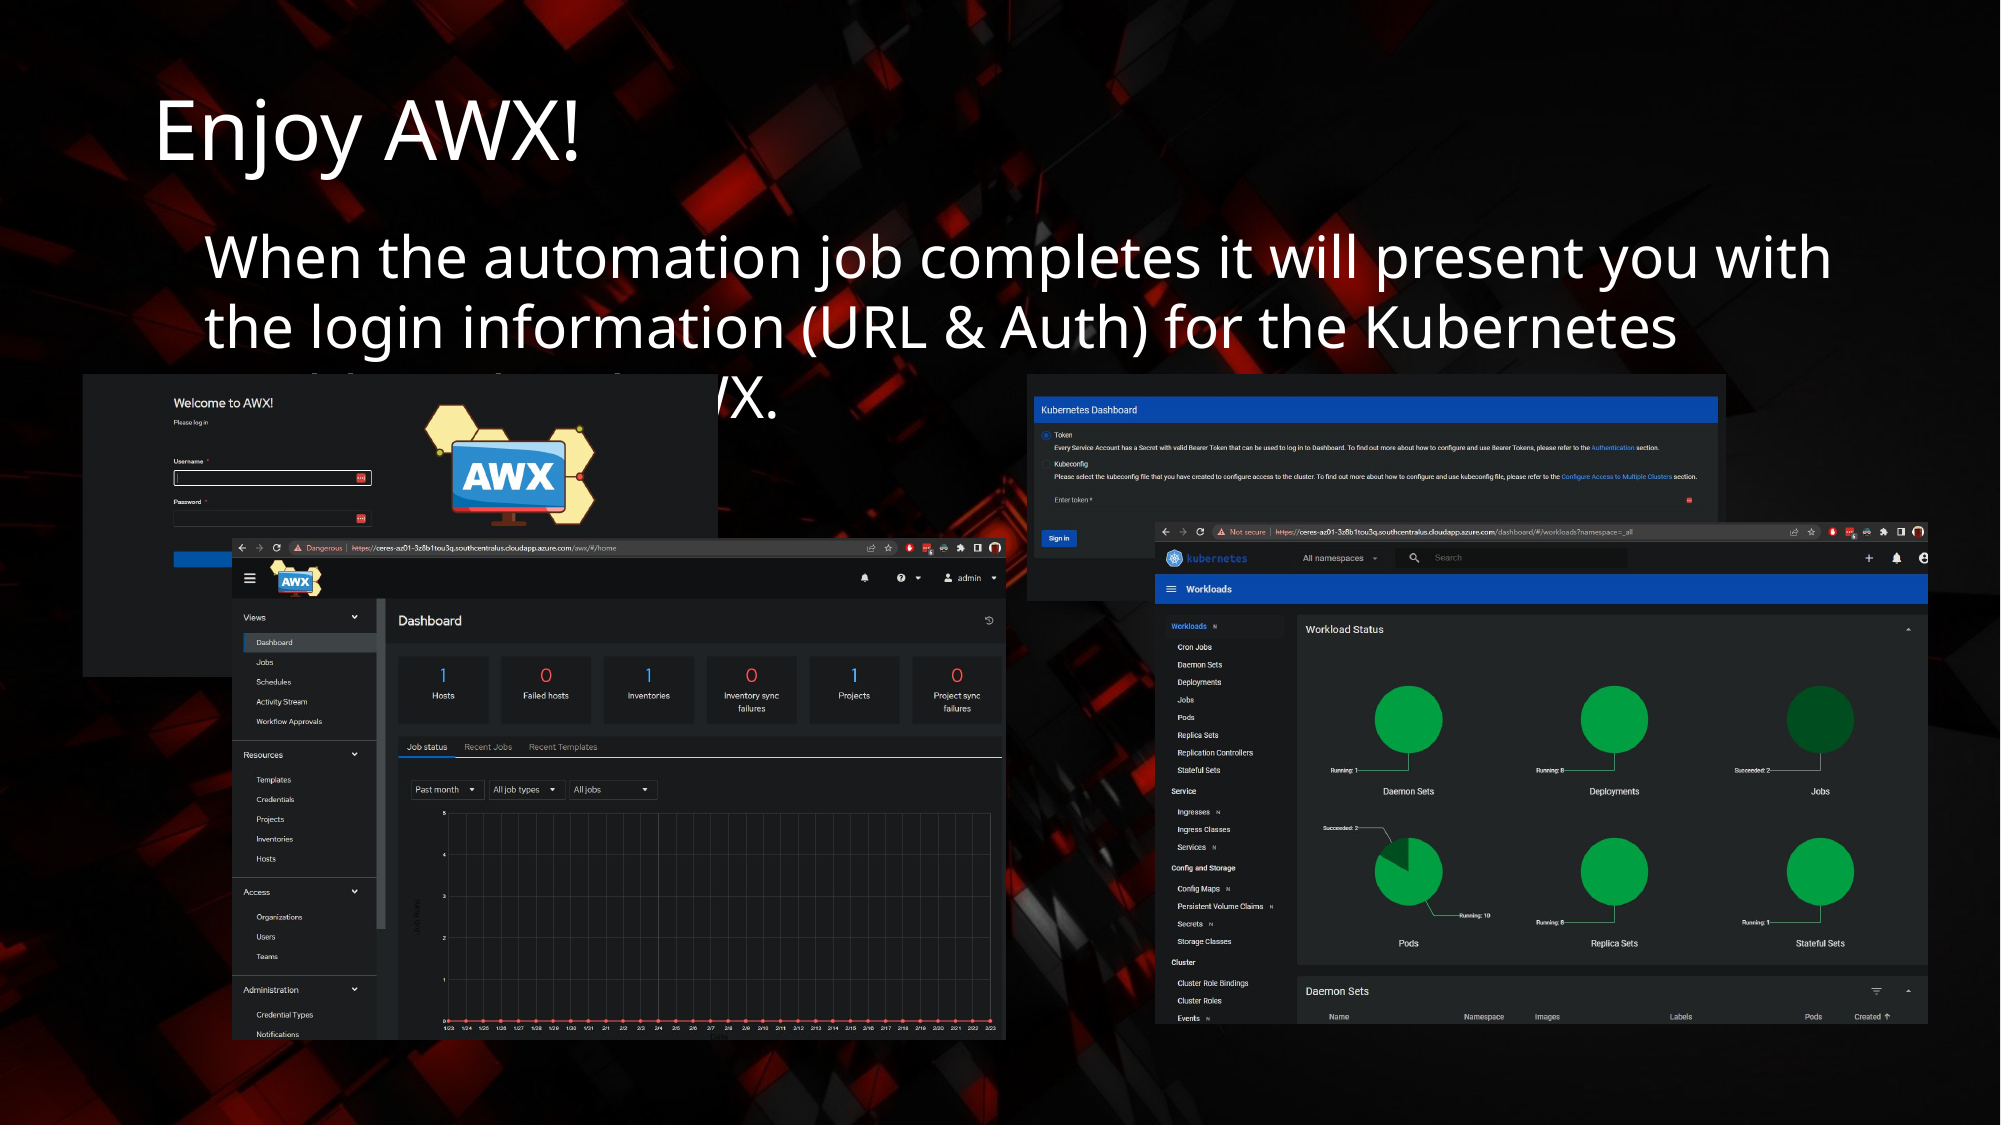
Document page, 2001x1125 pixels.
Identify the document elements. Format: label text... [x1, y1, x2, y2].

title Enjoy AWX! [137, 24, 1883, 242]
picture [0, 0, 2001, 1125]
text_box When the automation job completes it will present you with the login information (URL & Auth) for the Kubernetes Dashboard and AWX. [189, 212, 1895, 438]
